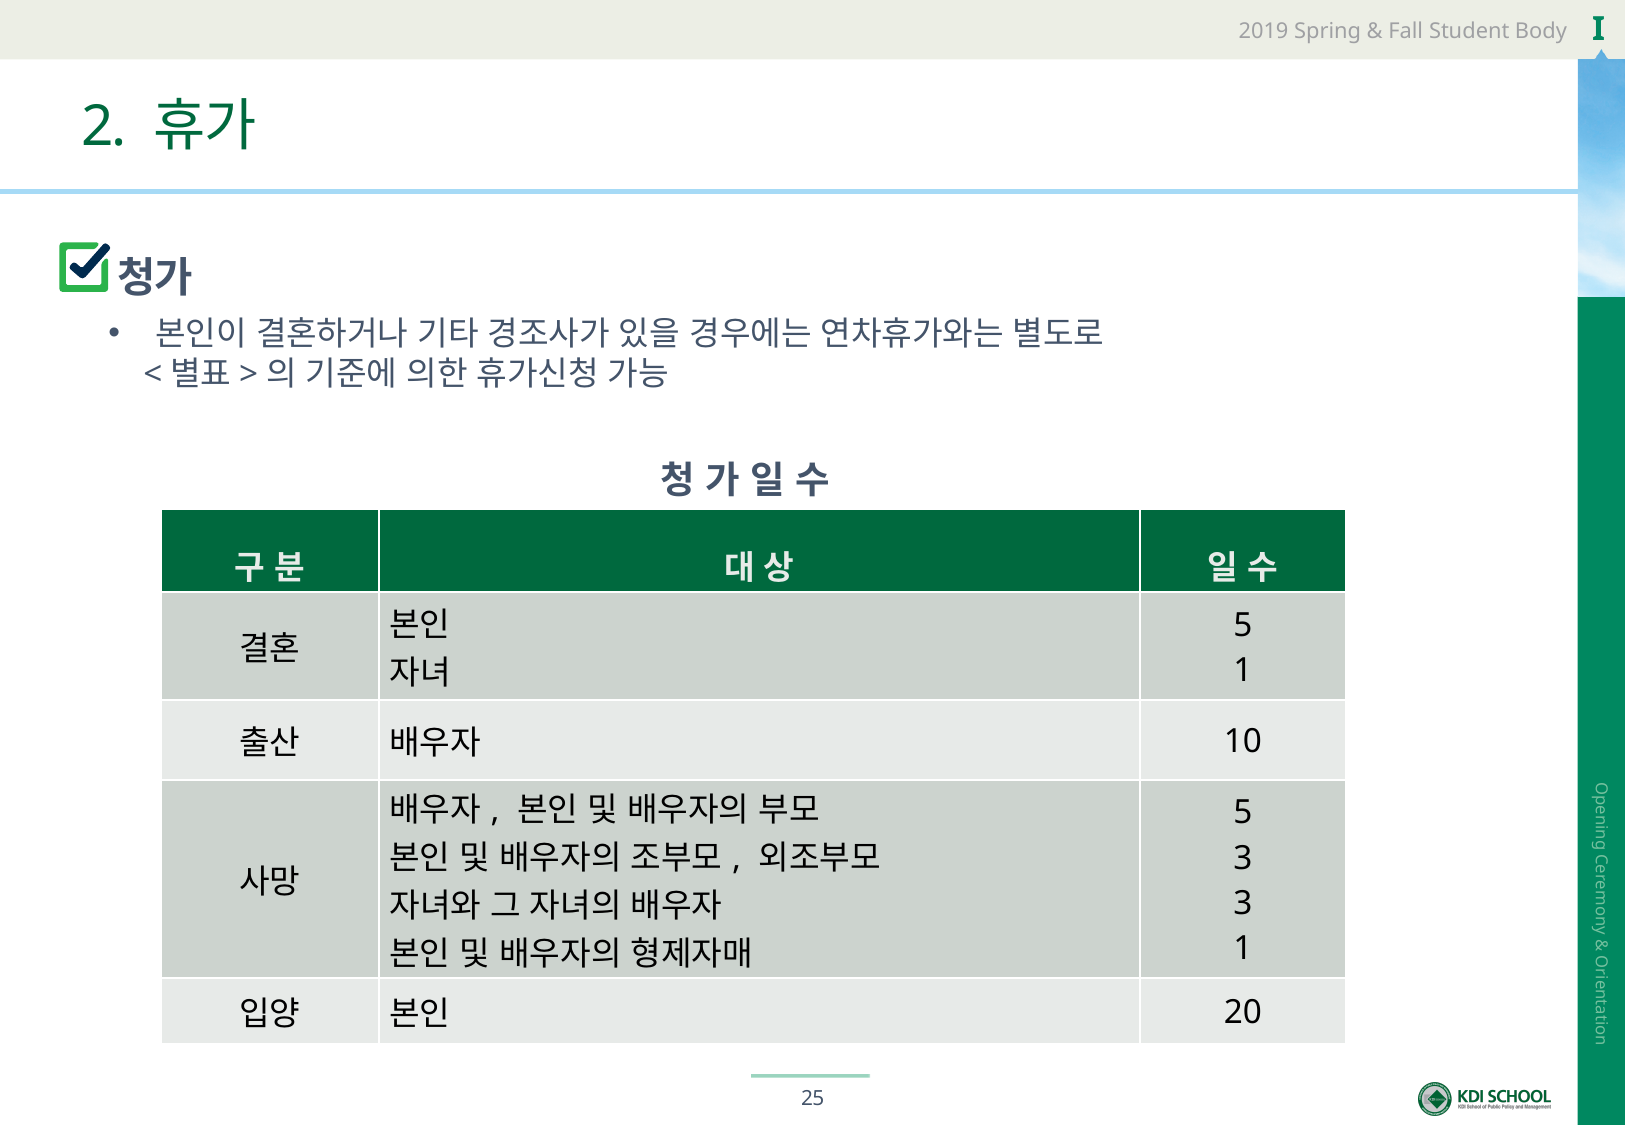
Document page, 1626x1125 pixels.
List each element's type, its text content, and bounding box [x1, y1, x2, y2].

table_header 일 수 [1141, 510, 1345, 591]
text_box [59, 242, 111, 292]
text_box 청가 [116, 235, 205, 301]
table_cell 배우자, 본인 및 배우자의 부모 본인 및 배우자의 조부모, 외조부모 자녀와 그 자녀의 배우자 본인 및 배우자의 형제자매 [380, 781, 1139, 977]
table_cell 출산 [162, 701, 378, 779]
table_cell 본인 [380, 979, 1139, 1043]
table_cell 5 3 3 1 [1141, 781, 1345, 977]
table_cell 20 [1141, 979, 1345, 1043]
text_box 본인이 결혼하거나 기타 경조사가 있을 경우에는 연차휴가와는 별도로 <별표>의 기준에 의한 휴가신청 가능 [108, 312, 1498, 423]
title 2. 휴가 [66, 82, 1568, 172]
table_cell 배우자 [380, 701, 1139, 779]
table_cell 본인 자녀 [380, 593, 1139, 699]
table_header 구 분 [162, 510, 378, 591]
table_cell 5 1 [1141, 593, 1345, 699]
list 청 가 일 수 [69, 456, 1421, 510]
table_cell 결혼 [162, 593, 378, 699]
table_header 대 상 [380, 510, 1139, 591]
table_cell 10 [1141, 701, 1345, 779]
picture [1577, 49, 1625, 297]
picture [1418, 1082, 1551, 1116]
table_cell 입양 [162, 979, 378, 1043]
table_cell 사망 [162, 781, 378, 977]
